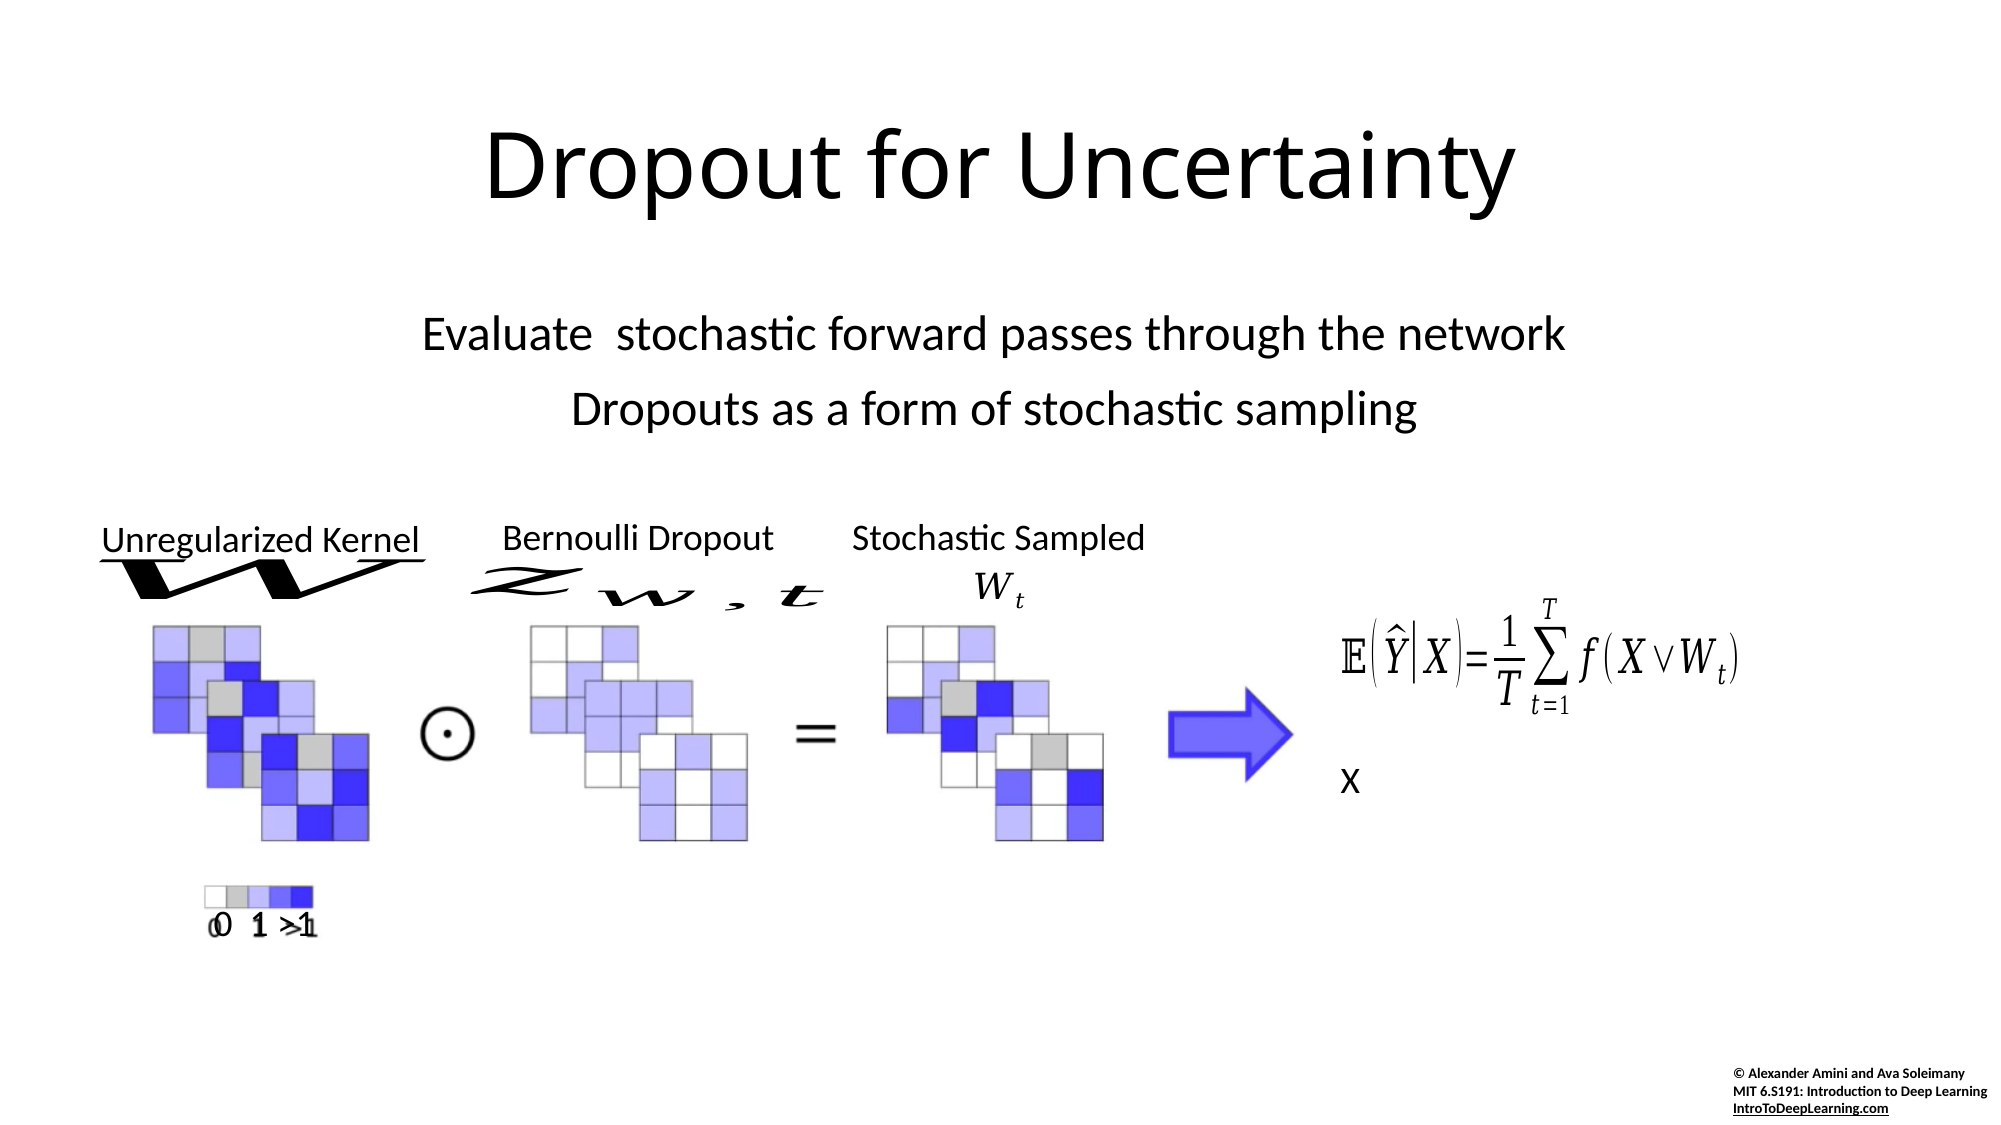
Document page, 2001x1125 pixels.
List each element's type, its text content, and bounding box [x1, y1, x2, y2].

title Dropout for Uncertainty [137, 59, 1863, 278]
text_box Stochastic Sampled [837, 505, 1205, 566]
picture [101, 612, 1312, 988]
text_box Unregularized Kernel [86, 507, 454, 568]
text_box Bernoulli Dropout [487, 505, 837, 566]
